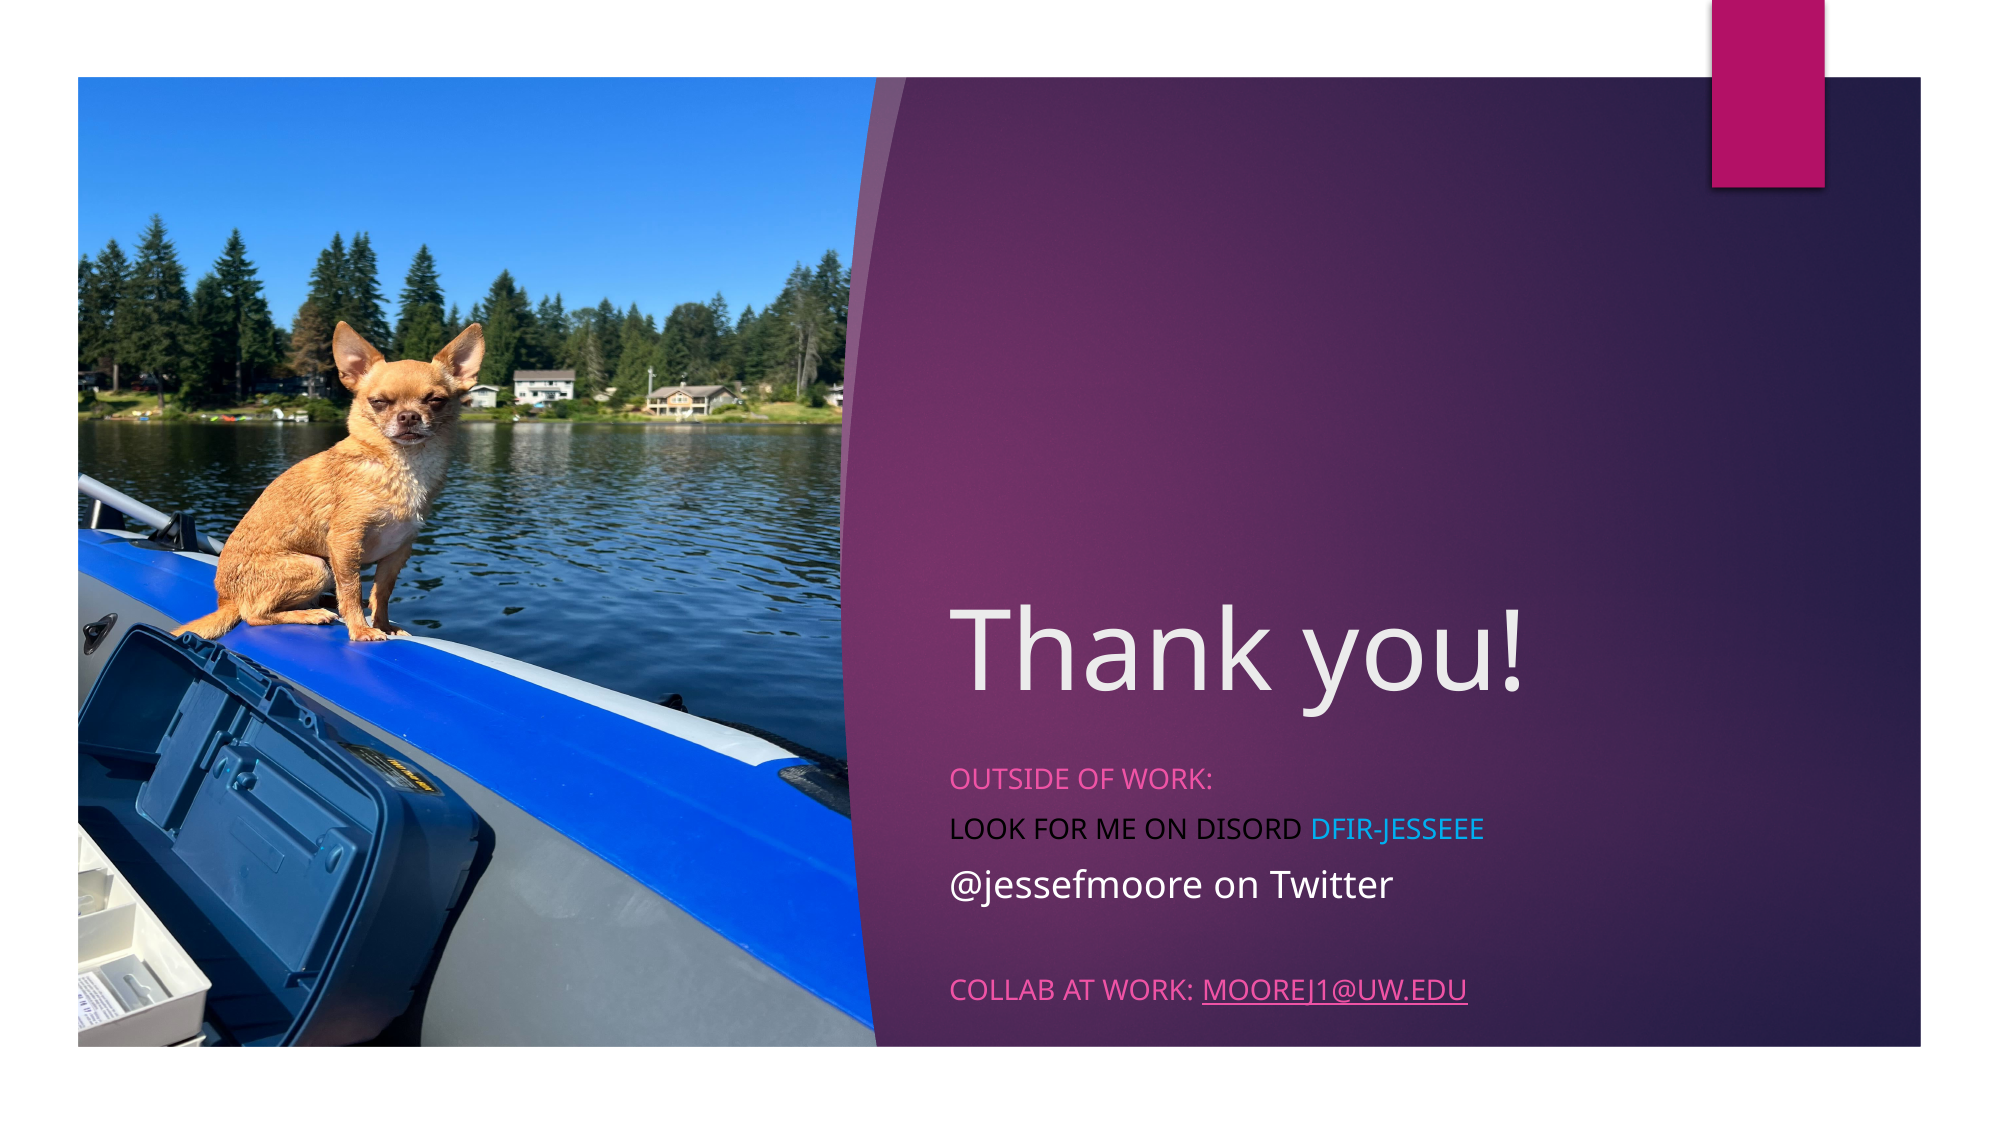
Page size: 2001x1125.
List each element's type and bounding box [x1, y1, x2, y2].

picture [69, 65, 879, 1060]
text_box [0, 0, 2000, 1125]
